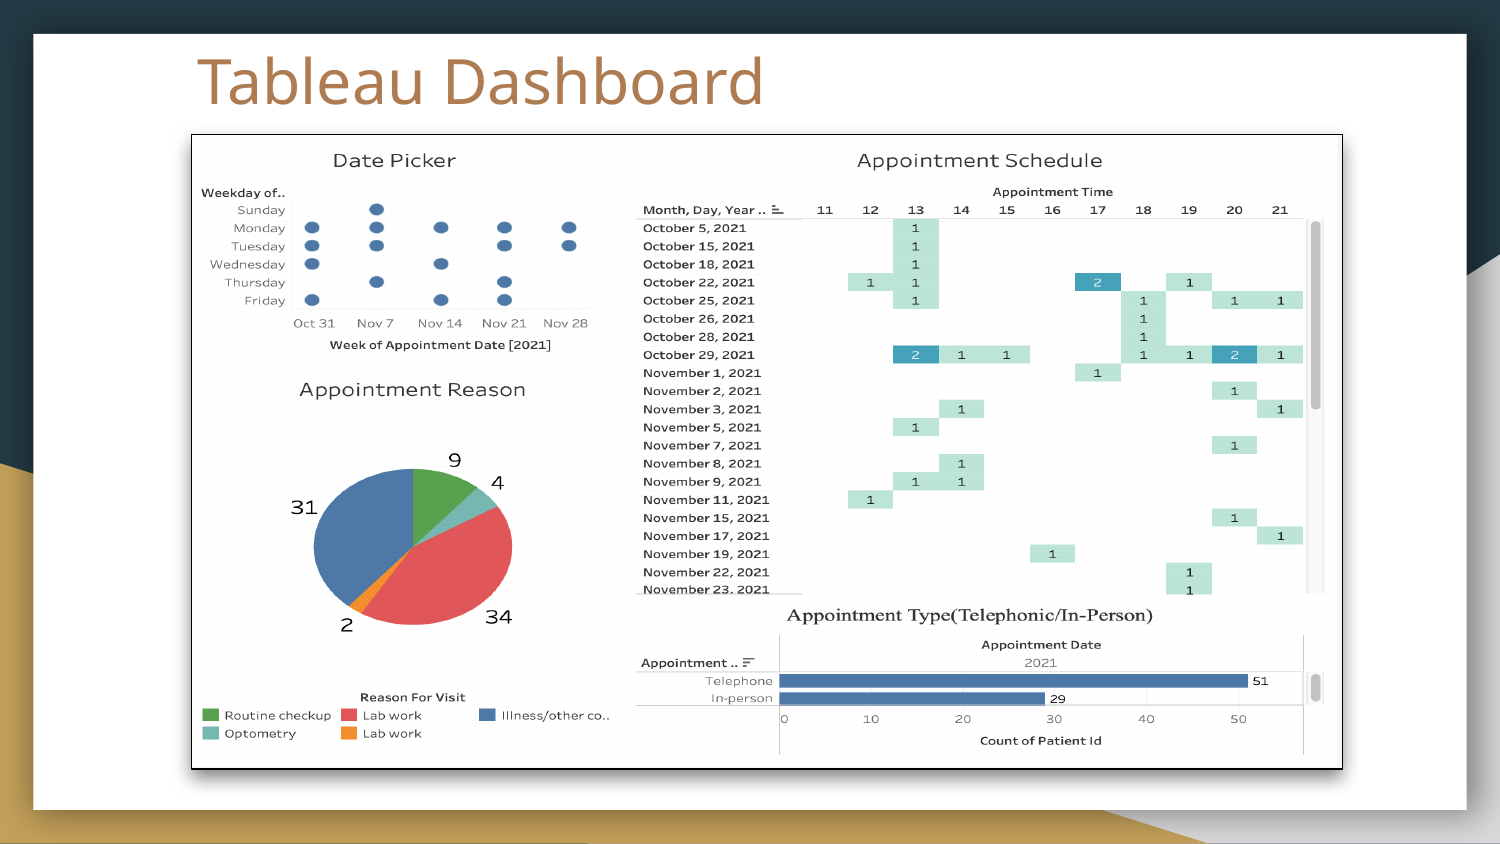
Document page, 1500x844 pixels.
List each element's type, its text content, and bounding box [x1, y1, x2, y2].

text_box Tableau Dashboard [182, 34, 955, 125]
picture [192, 134, 1343, 769]
